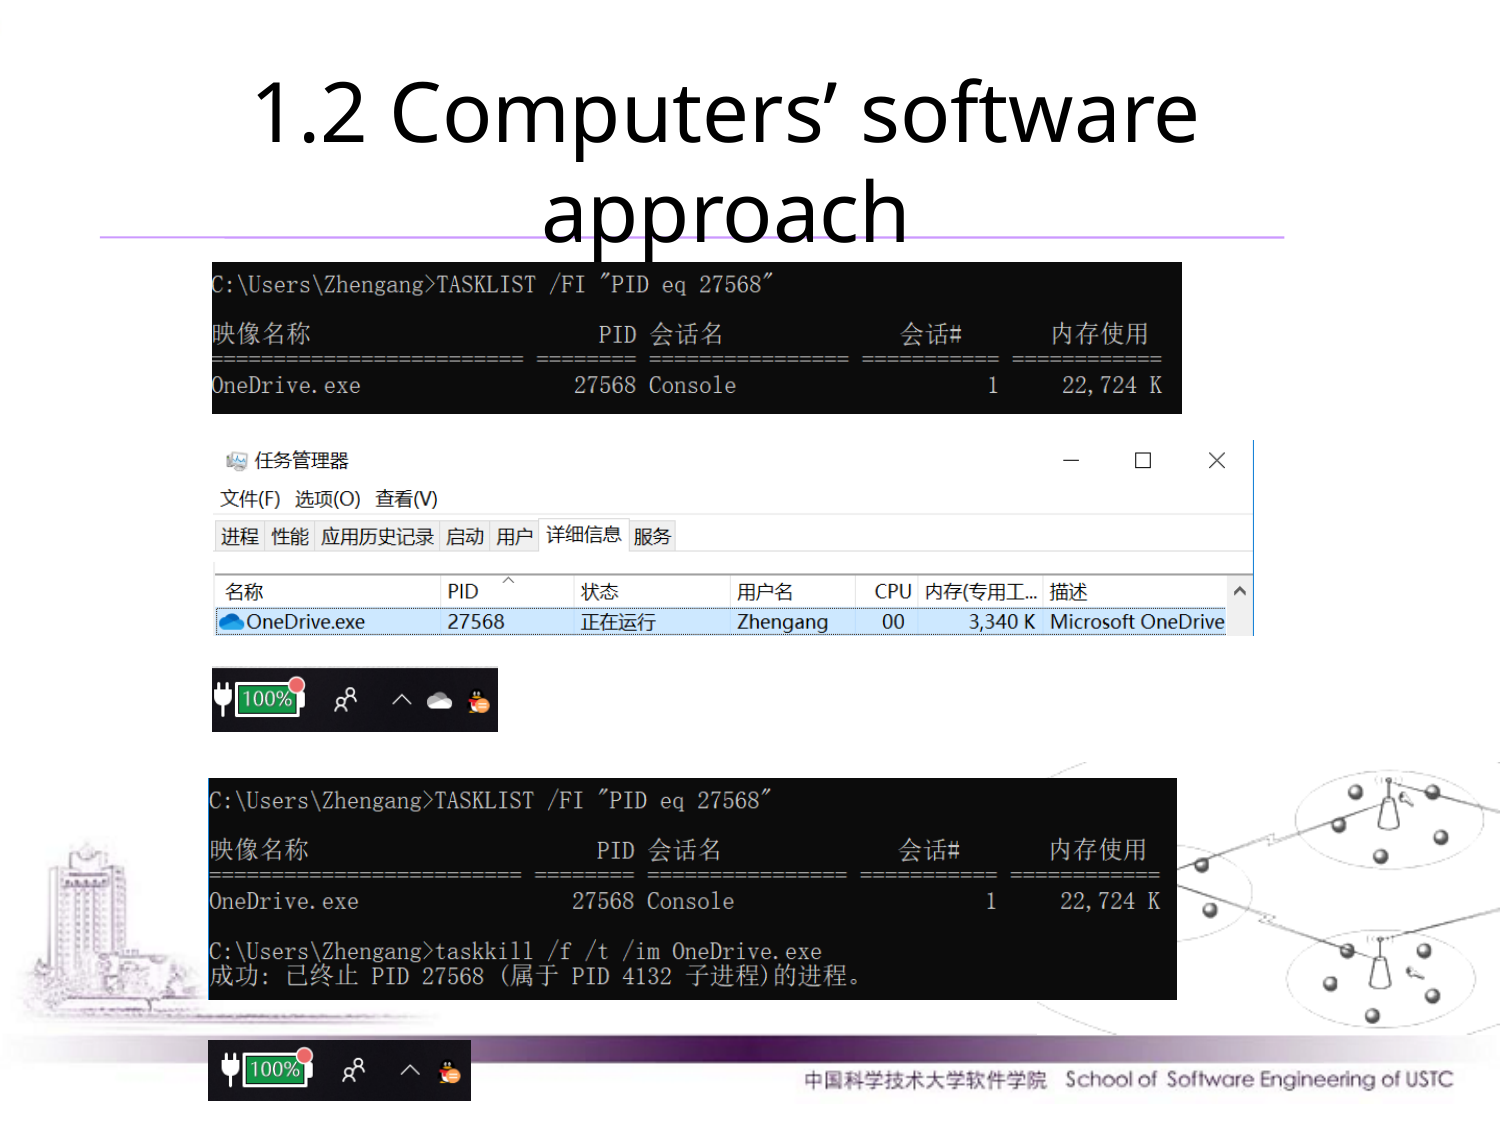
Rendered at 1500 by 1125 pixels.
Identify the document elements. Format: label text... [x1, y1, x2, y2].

list Protocol layers [1037, 762, 1500, 1035]
title 1.2 Computers’ software approach [40, 82, 1413, 236]
picture [0, 0, 1500, 1104]
